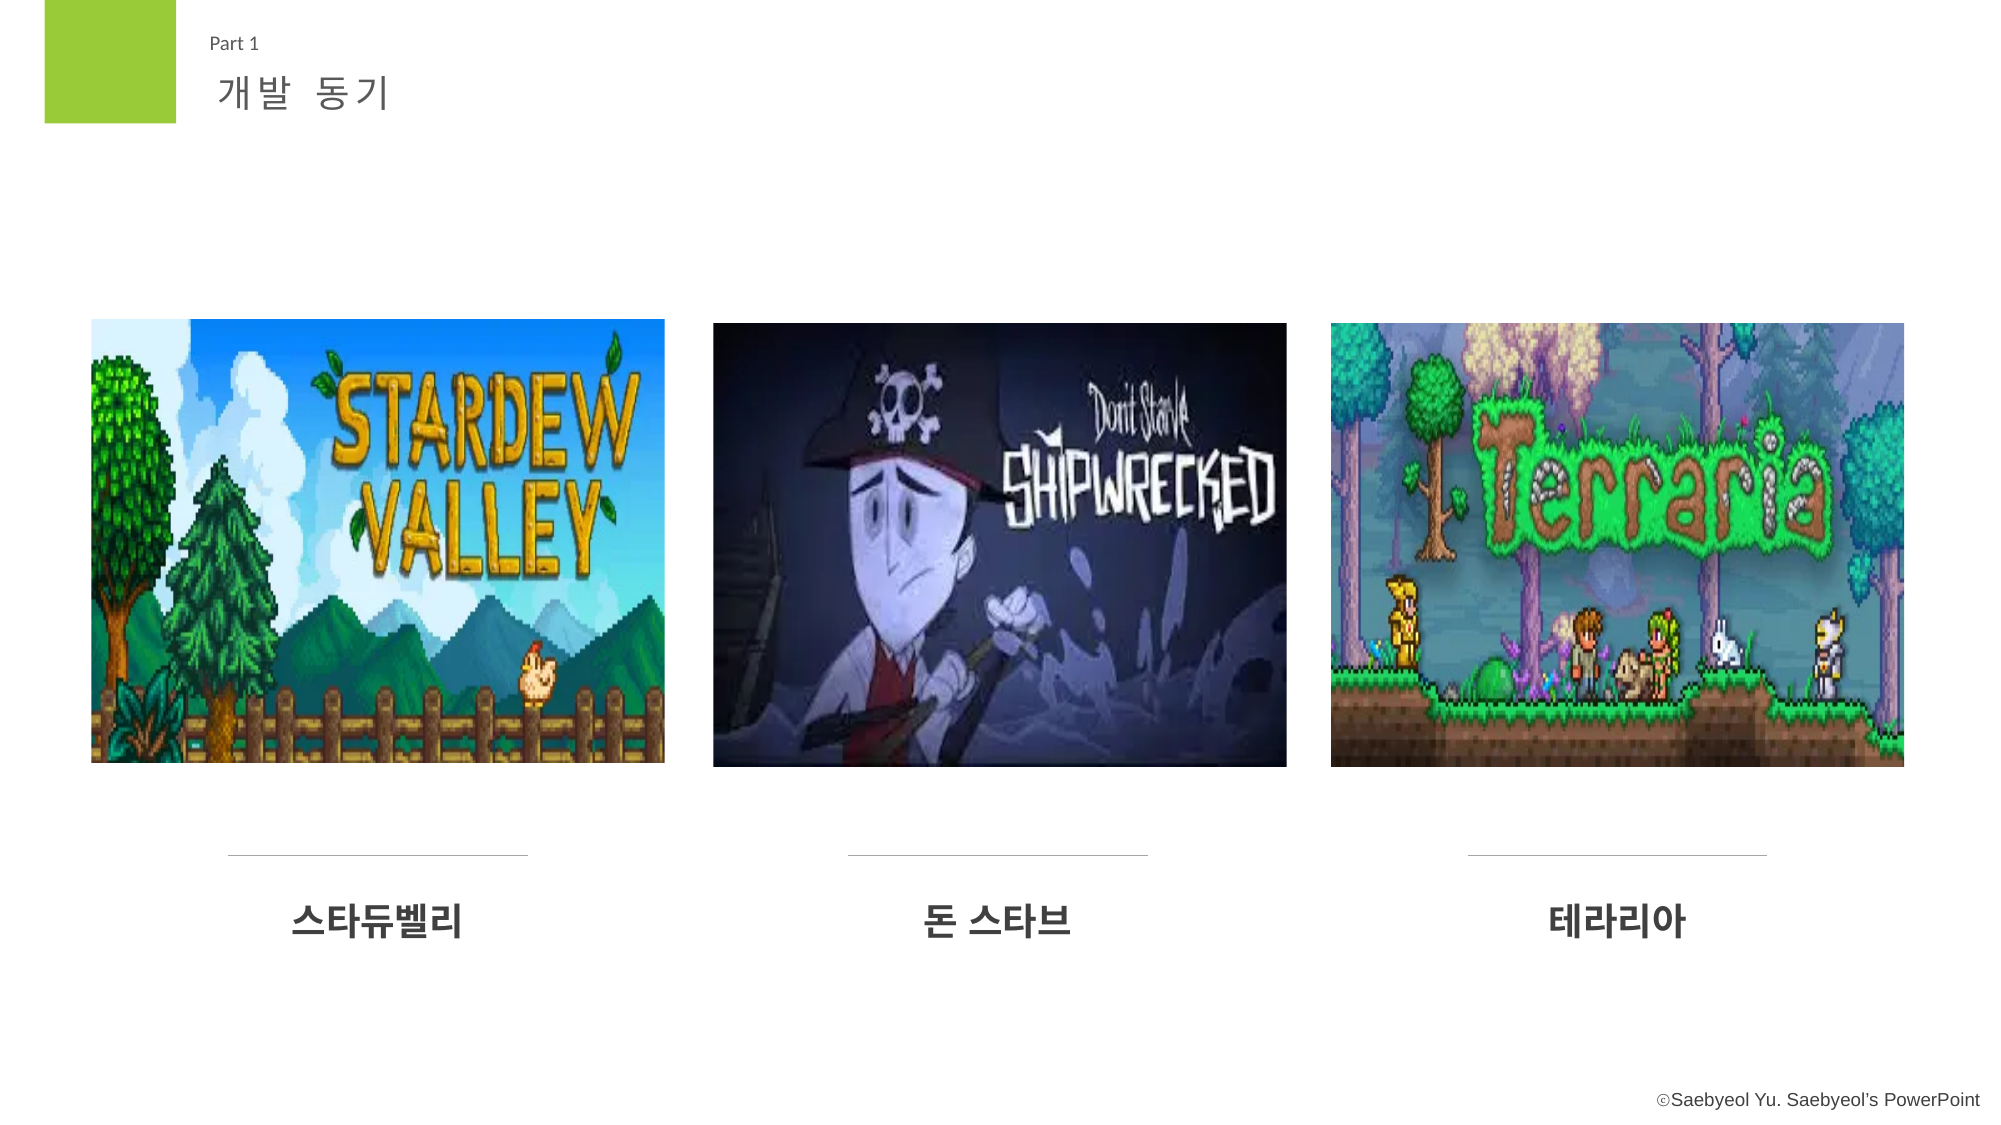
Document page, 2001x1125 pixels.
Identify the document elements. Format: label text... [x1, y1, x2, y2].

text_box Part 1 [194, 22, 275, 63]
text_box 테라리아 [1533, 890, 1702, 951]
text_box [1330, 322, 1905, 768]
text_box 돈 스타브 [908, 890, 1087, 951]
text_box 개발 동기 [202, 62, 406, 123]
text_box [44, 0, 177, 124]
text_box 스타듀벨리 [276, 890, 480, 951]
text_box [712, 322, 1288, 768]
text_box [90, 318, 666, 763]
